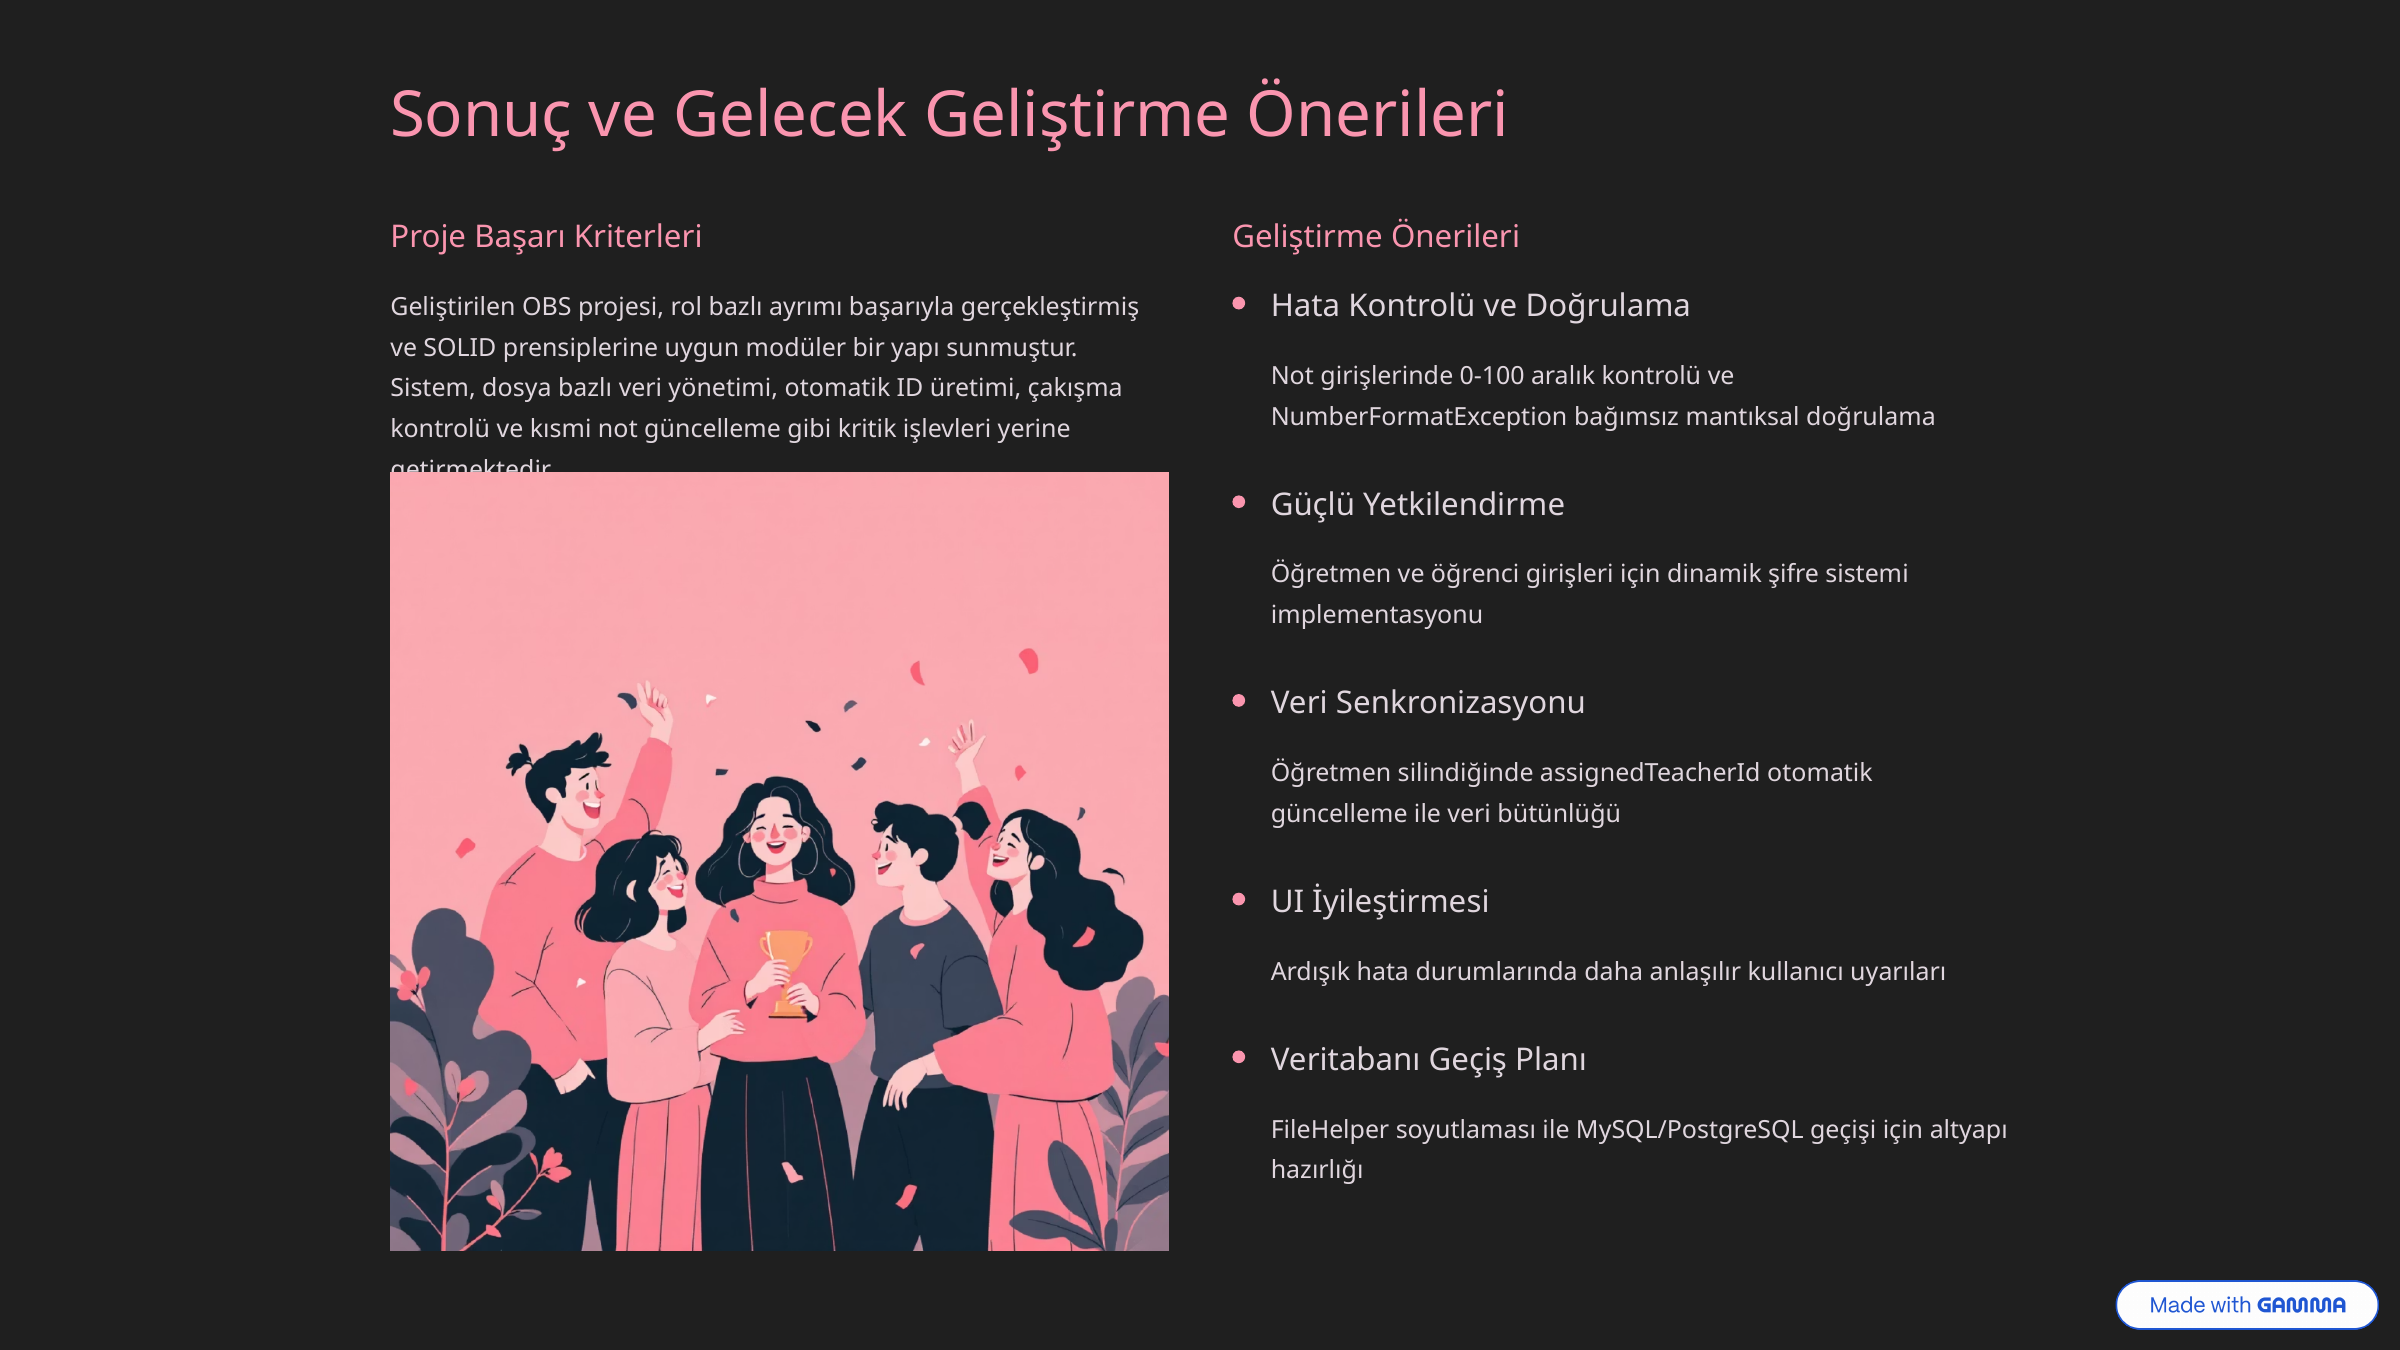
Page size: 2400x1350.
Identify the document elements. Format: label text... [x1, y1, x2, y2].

text_box Sonuç ve Gelecek Geliştirme Önerileri [390, 70, 1350, 151]
text_box [1232, 892, 1246, 906]
text_box Proje Başarı Kriterleri [390, 214, 711, 255]
text_box [1232, 694, 1246, 707]
text_box [1232, 1050, 1246, 1064]
picture [2106, 1271, 2389, 1339]
text_box Öğretmen silindiğinde assignedTeacherId otomatik güncelleme ile veri bütünlüğü [1270, 746, 2011, 828]
picture [390, 472, 1169, 1251]
text_box Ardışık hata durumlarında daha anlaşılır kullanıcı uyarıları [1270, 944, 2011, 986]
text_box Güçlü Yetkilendirme [1270, 481, 1591, 522]
text_box Geliştirme Önerileri [1232, 214, 1553, 255]
text_box Öğretmen ve öğrenci girişleri için dinamik şifre sistemi implementasyonu [1270, 547, 2011, 630]
text_box Hata Kontrolü ve Doğrulama [1270, 283, 1626, 324]
text_box Not girişlerinde 0-100 aralık kontrolü ve NumberFormatException bağımsız mantıksal doğrulama [1270, 348, 2011, 431]
text_box UI İyileştirmesi [1270, 879, 1591, 920]
text_box FileHelper soyutlaması ile MySQL/PostgreSQL geçişi için altyapı hazırlığı [1270, 1102, 2011, 1185]
text_box [1232, 296, 1246, 310]
text_box [1232, 495, 1246, 509]
text_box Veritabanı Geçiş Planı [1270, 1036, 1591, 1077]
text_box Geliştirilen OBS projesi, rol bazlı ayrımı başarıyla gerçekleştirmiş ve SOLID prensiplerine uygun modüler bir yapı sunmuştur. Sistem, dosya bazlı veri yönetimi, otomatik ID üretimi, çakışma kontrolü ve kısmi not güncelleme gibi kritik işlevleri yerine getirmektedir. [390, 279, 1169, 444]
text_box Veri Senkronizasyonu [1270, 680, 1591, 721]
